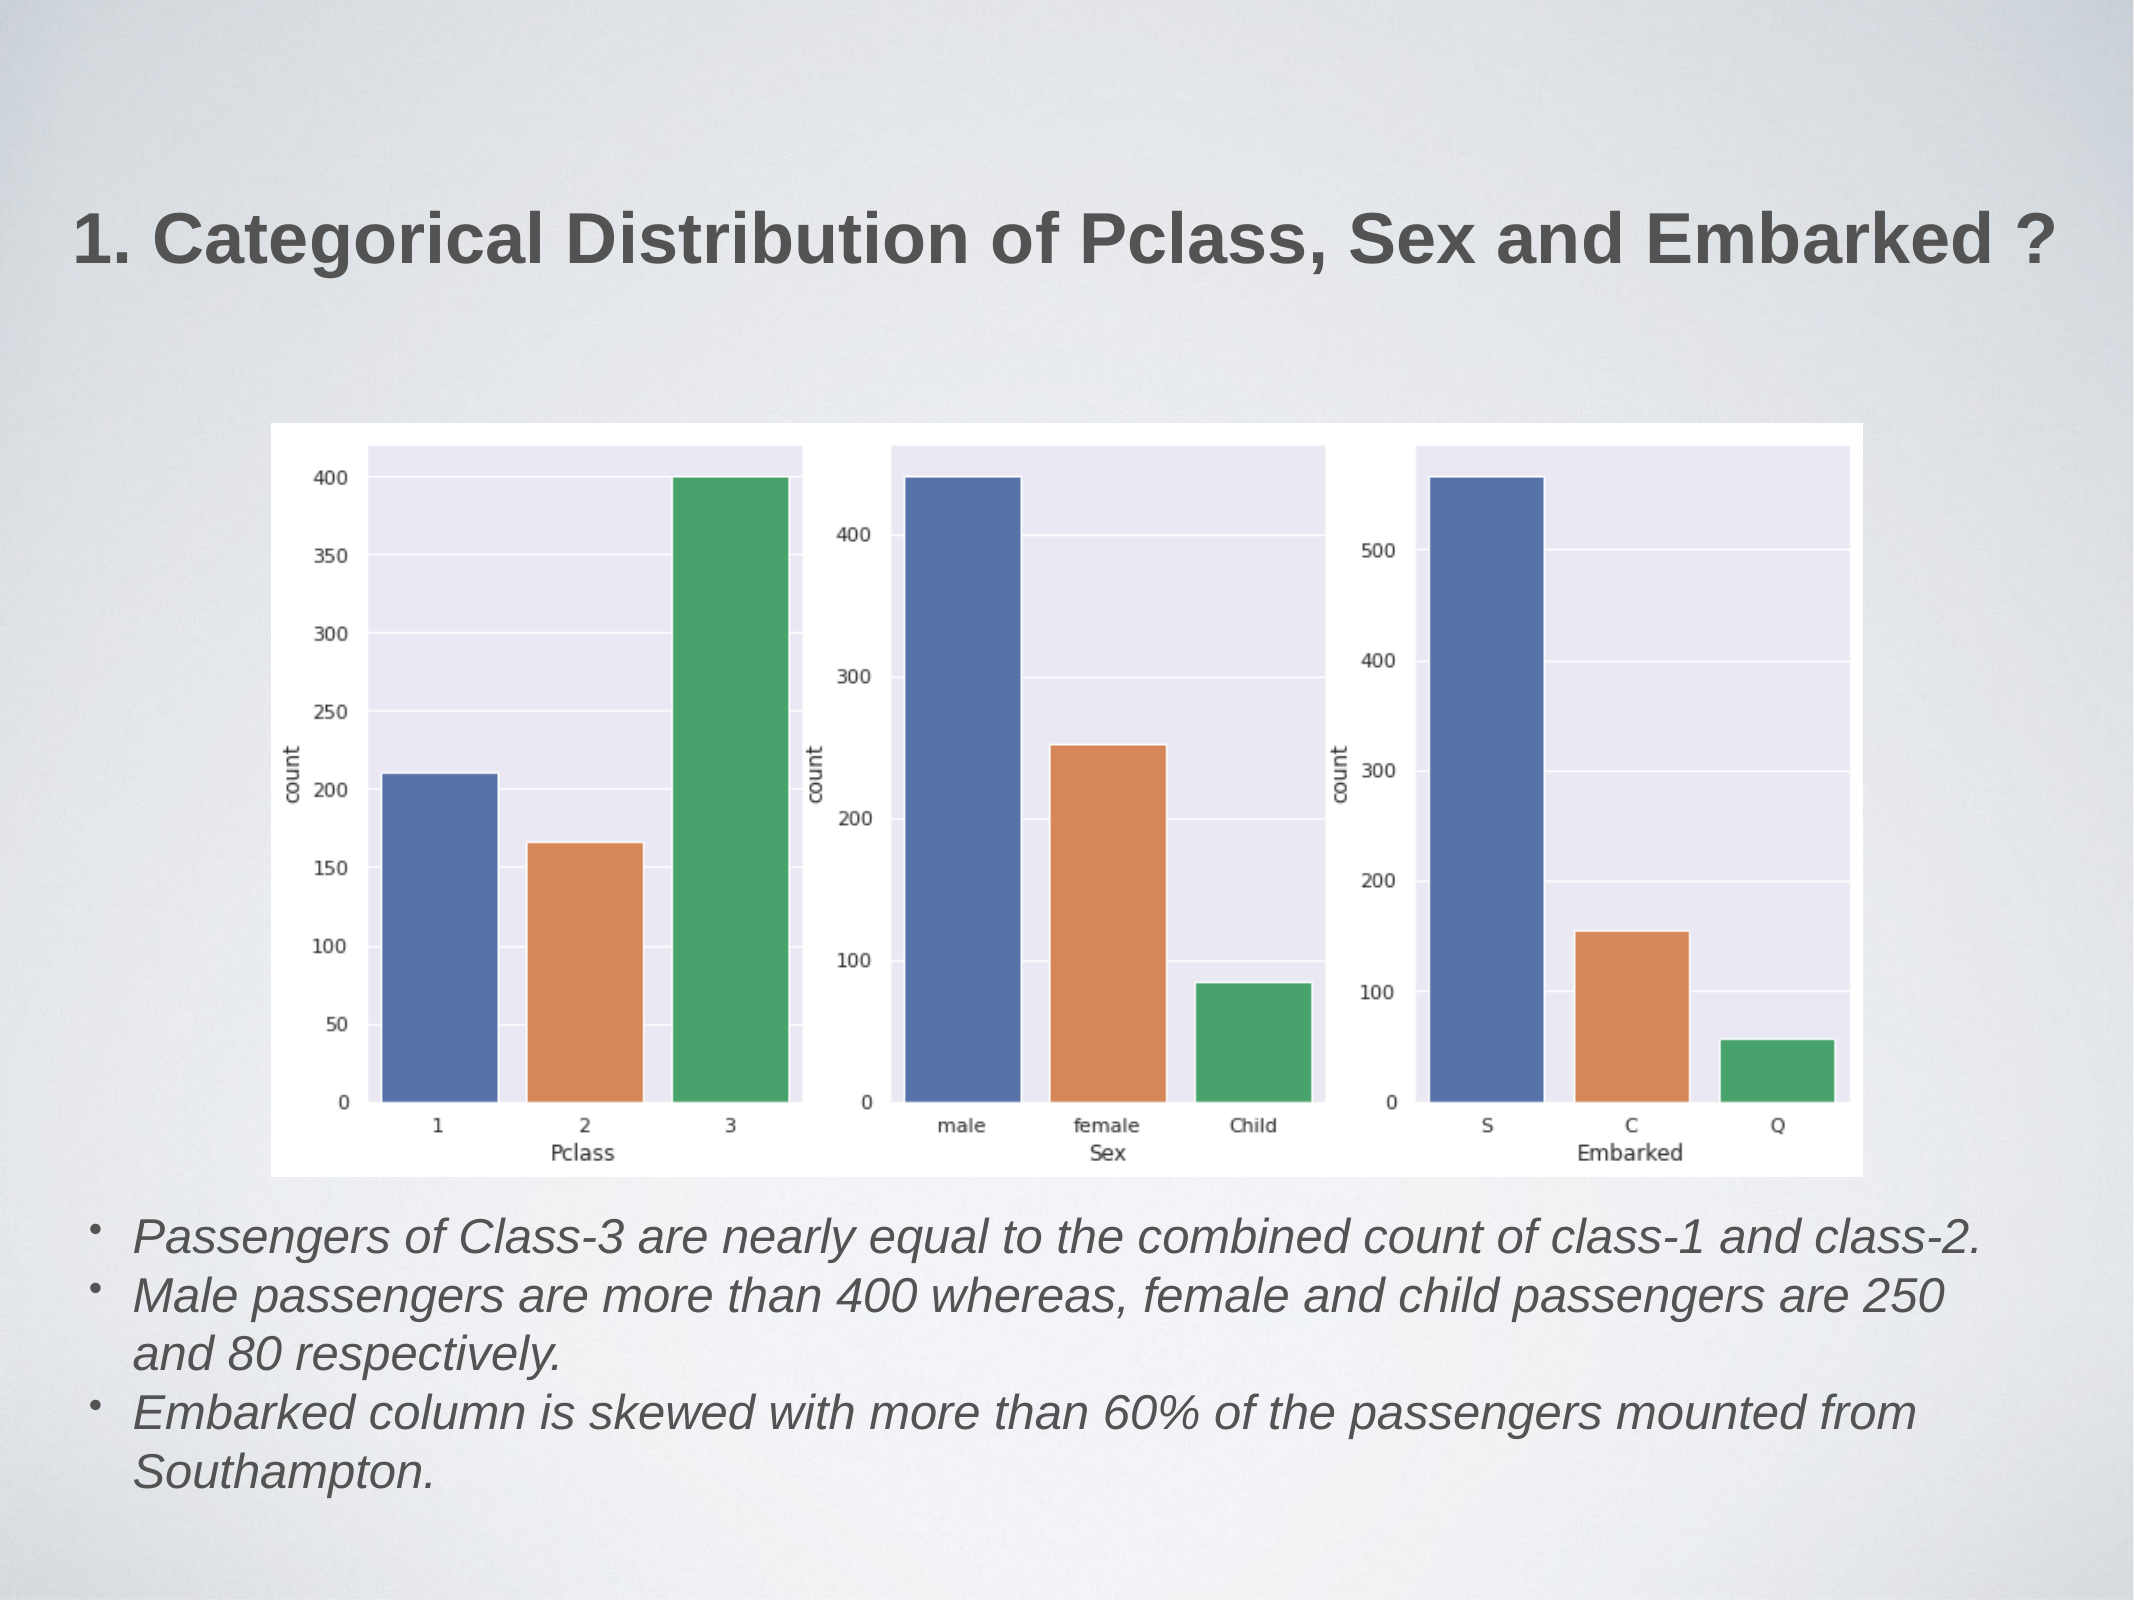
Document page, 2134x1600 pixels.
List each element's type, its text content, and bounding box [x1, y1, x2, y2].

text_box 1. Categorical Distribution of Pclass, Sex and Embarked ? [58, 159, 2075, 311]
picture [0, 0, 2134, 1600]
subtitle Passengers of Class-3 are nearly equal to the combined count of class-1 and class-2. Male passengers are more than 400 whereas, female and child passengers are 250 and 80 respectively. Embarked column is skewed with more than 60% of the passengers mounted from Southampton. [79, 1199, 2013, 1503]
